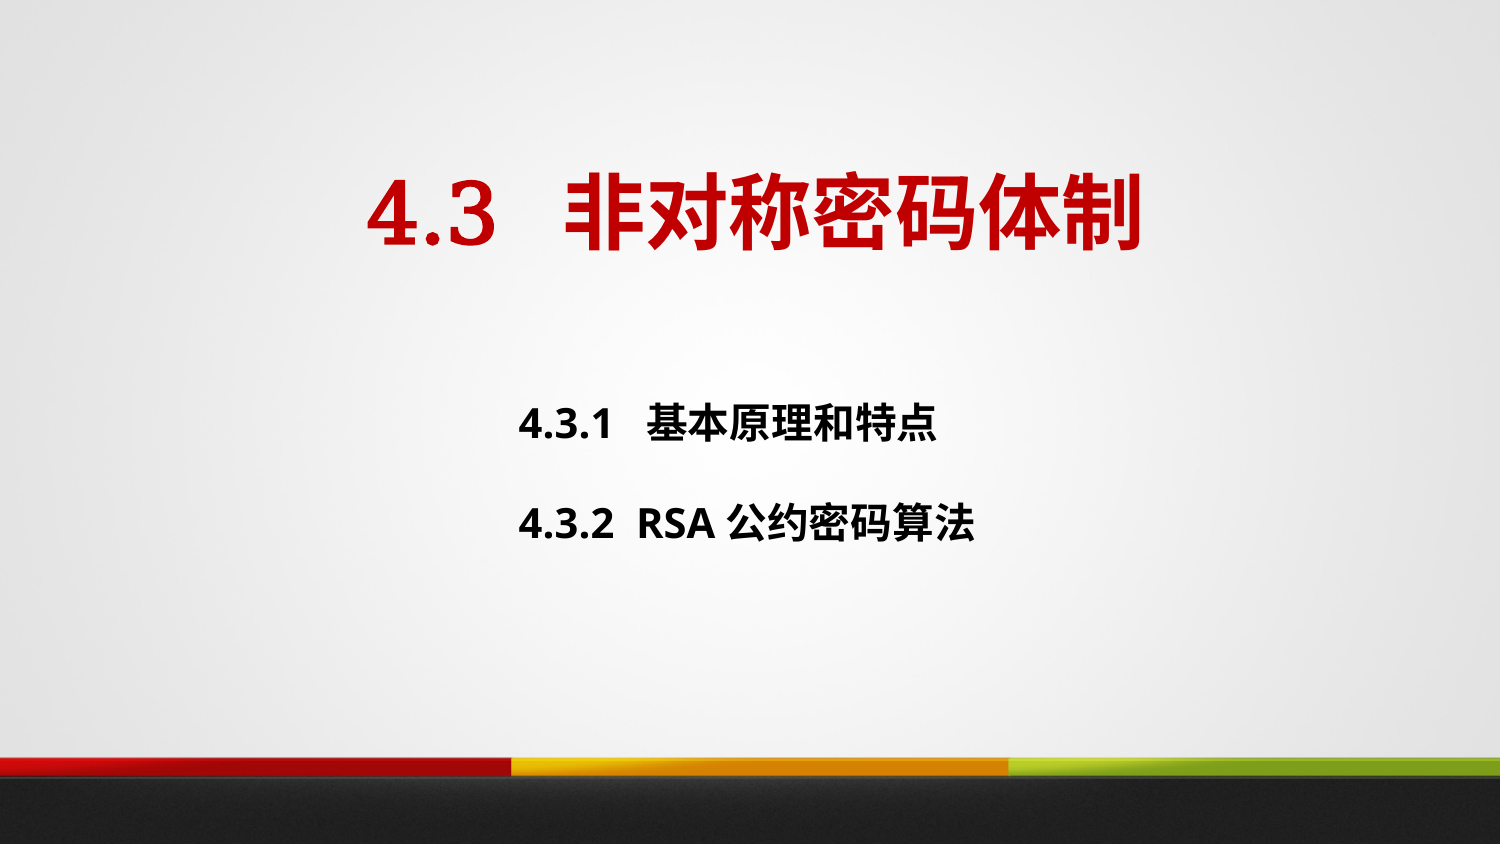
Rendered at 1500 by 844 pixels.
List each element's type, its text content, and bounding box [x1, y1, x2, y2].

text_box 4.3.1 基本原理和特点 4.3.2 RSA公约密码算法 [503, 339, 1117, 555]
picture [0, 0, 1500, 844]
title 4.3 非对称密码体制 [351, 152, 1173, 321]
